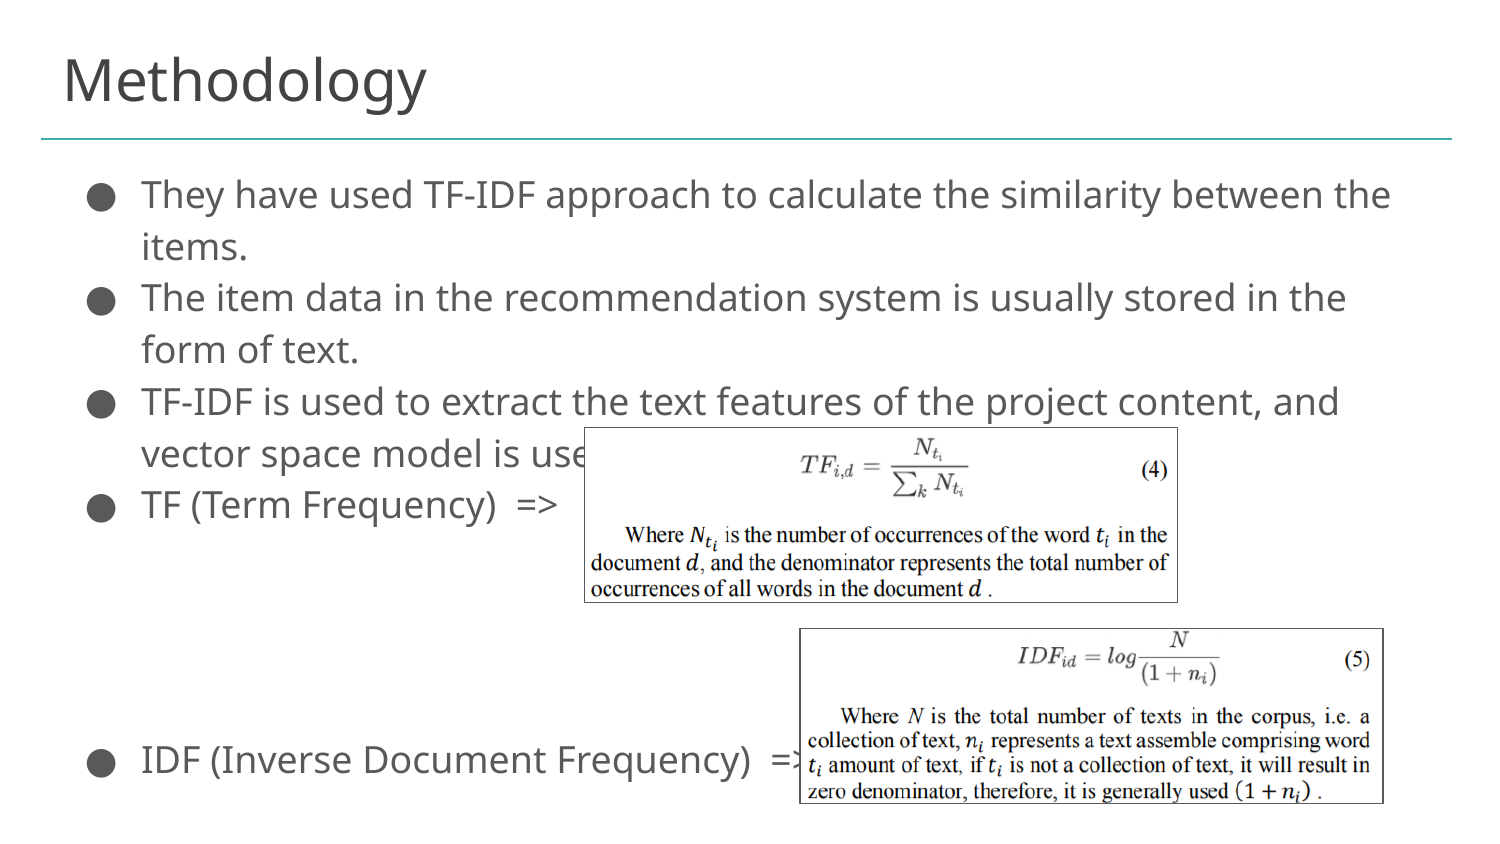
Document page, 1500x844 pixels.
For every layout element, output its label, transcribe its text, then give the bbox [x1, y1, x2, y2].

list They have used TF-IDF approach to calculate the similarity between the items. The item data in the recommendation system is usually stored in the form of text. TF-IDF is used to extract the text features of the project content, and vector space model is used to represent the text features. TF (Term Frequency) => IDF (Inverse Document Frequency) => [51, 149, 1449, 796]
picture [800, 629, 1383, 804]
title Methodology [47, 27, 1446, 122]
picture [584, 428, 1177, 603]
